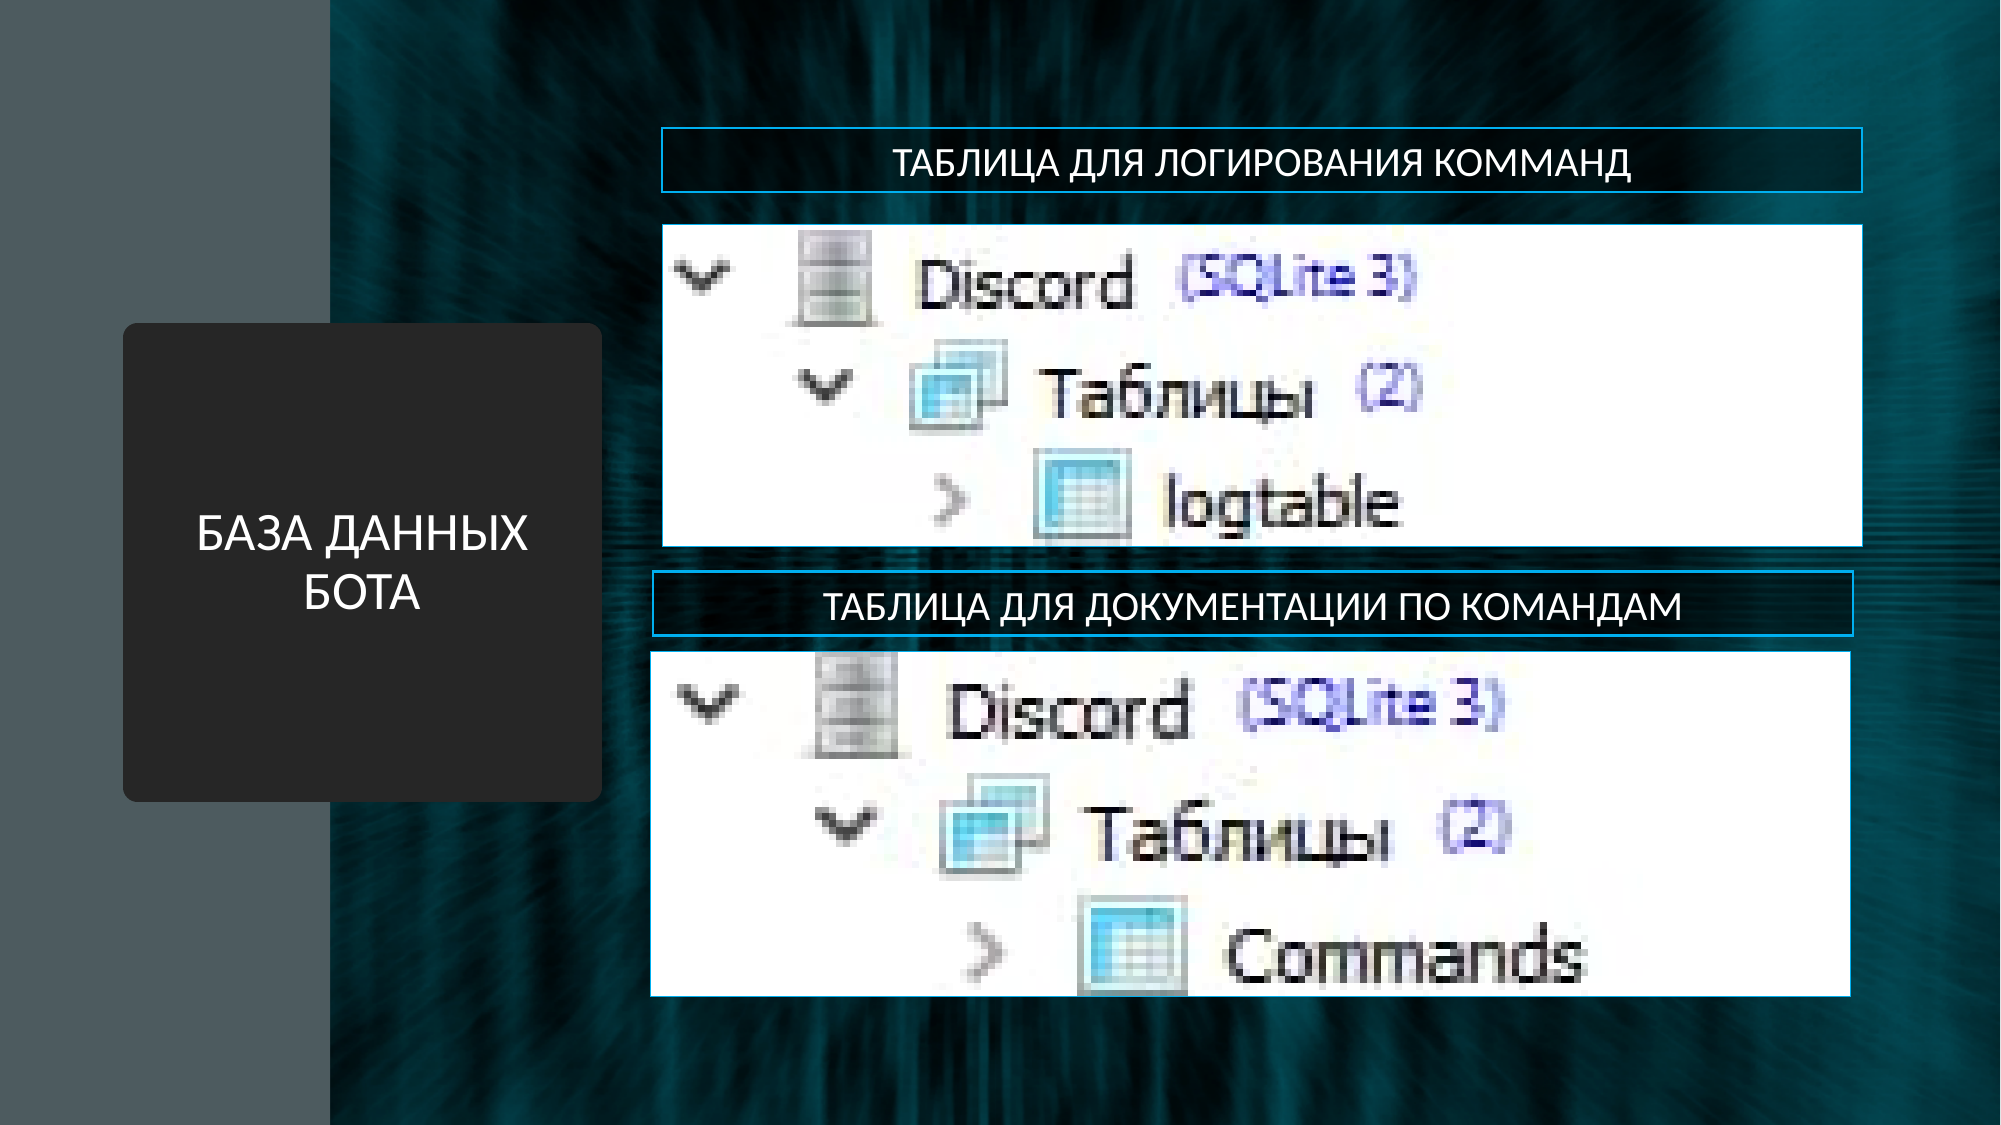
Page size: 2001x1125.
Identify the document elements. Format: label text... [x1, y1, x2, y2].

text_box ТАБЛИЦА ДЛЯ ДОКУМЕНТАЦИИ ПО КОМАНДАМ [652, 570, 1854, 637]
text_box ТАБЛИЦА ДЛЯ ЛОГИРОВАНИЯ КОММАНД [661, 127, 1863, 193]
picture [331, 0, 2001, 1125]
text_box [0, 0, 331, 1125]
title БАЗА ДАННЫХ БОТА [137, 337, 588, 788]
